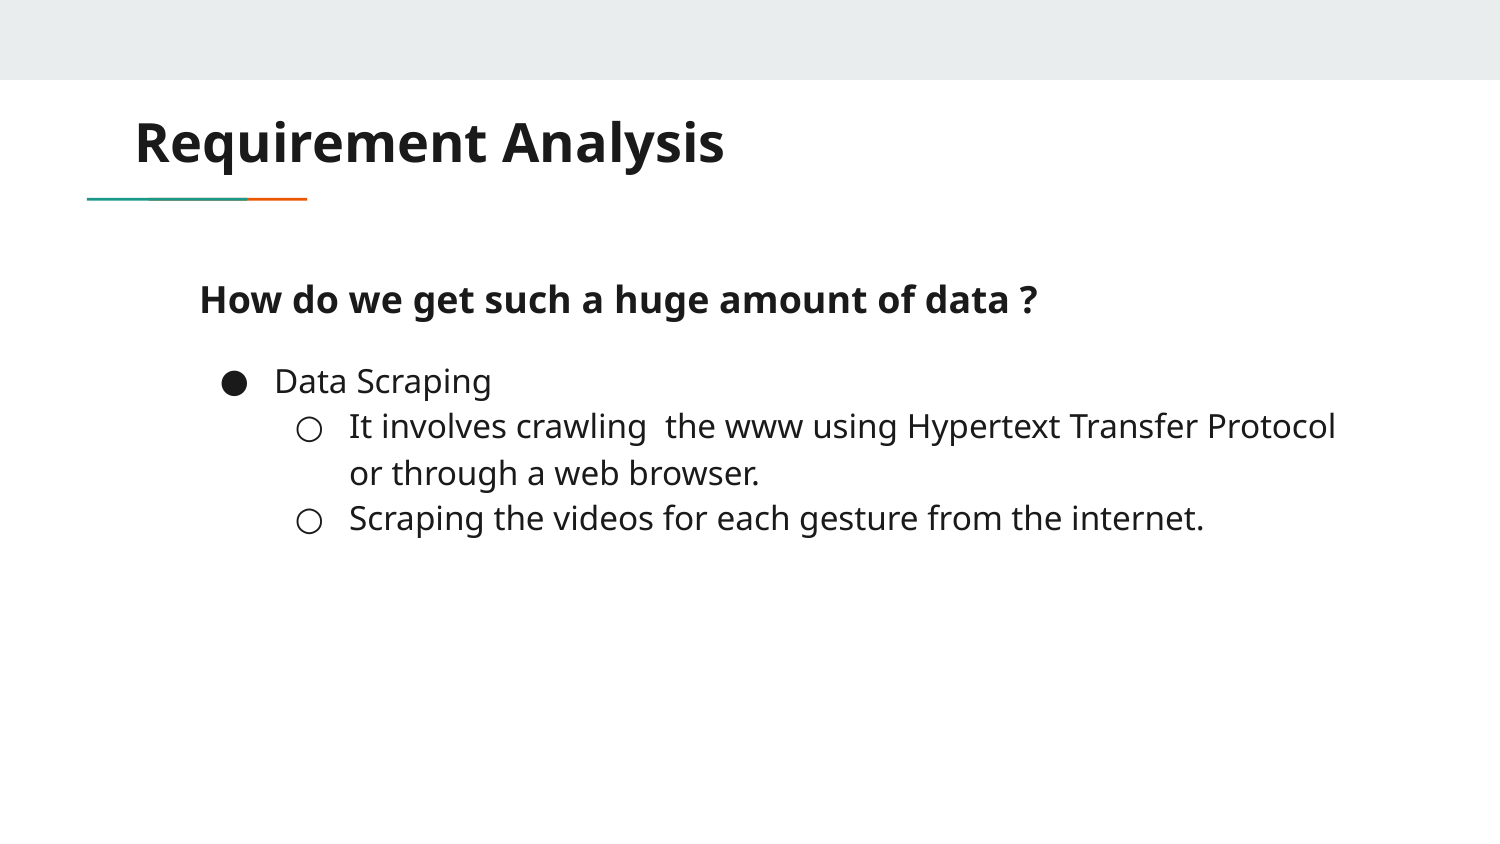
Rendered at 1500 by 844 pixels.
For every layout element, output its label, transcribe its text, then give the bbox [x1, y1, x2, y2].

list How do we get such a huge amount of data ? Data Scraping It involves crawling the www using Hypertext Transfer Protocol or through a web browser. Scraping the videos for each gesture from the internet. [184, 253, 1381, 712]
title Requirement Analysis [119, 92, 1381, 195]
